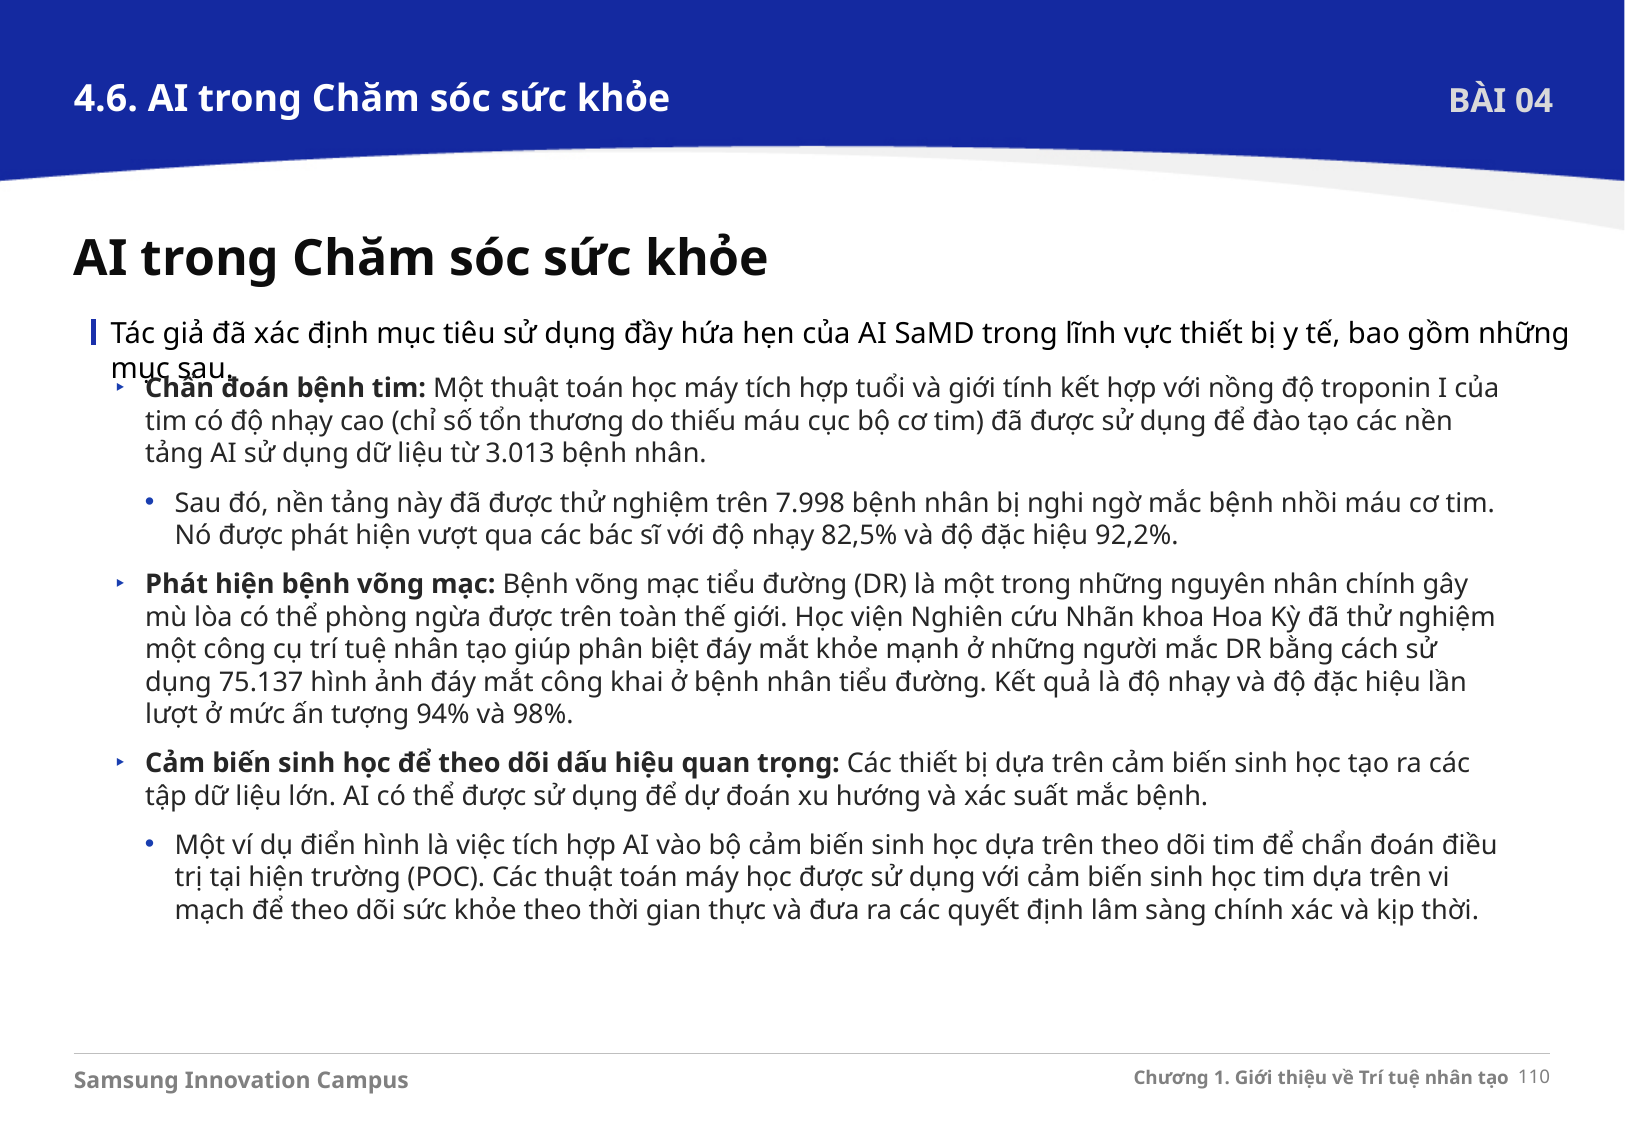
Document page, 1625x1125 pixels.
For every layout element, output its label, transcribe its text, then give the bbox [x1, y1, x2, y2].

text_box Tác giả đã xác định mục tiêu sử dụng đầy hứa hẹn của AI SaMD trong lĩnh vực thiết bị y tế, bao gồm những mục sau. [91, 313, 1599, 385]
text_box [73, 73, 1554, 120]
text_box Chẩn đoán bệnh tim: Một thuật toán học máy tích hợp tuổi và giới tính kết hợp với nồng độ troponin I của tim có độ nhạy cao (chỉ số tổn thương do thiếu máu cục bộ cơ tim) đã được sử dụng để đào tạo các nền tảng AI sử dụng dữ liệu từ 3.013 bệnh nhân. Sau đó, nền tảng này đã được thử nghiệm trên 7.998 bệnh nhân bị nghi ngờ mắc bệnh nhồi máu cơ tim. Nó được phát hiện vượt qua các bác sĩ với độ nhạy 82,5% và độ đặc hiệu 92,2%. Phát hiện bệnh võng mạc: Bệnh võng mạc tiểu đường (DR) là một trong những nguyên nhân chính gây mù lòa có thể phòng ngừa được trên toàn thế giới. Học viện Nghiên cứu Nhãn khoa Hoa Kỳ đã thử nghiệm một công cụ trí tuệ nhân tạo giúp phân biệt đáy mắt khỏe mạnh ở những người mắc DR bằng cách sử dụng 75.137 hình ảnh đáy mắt công khai ở bệnh nhân tiểu đường. Kết quả là độ nhạy và độ đặc hiệu lần lượt ở mức ấn tượng 94% và 98%. Cảm biến sinh học để theo dõi dấu hiệu quan trọng: Các thiết bị dựa trên cảm biến sinh học tạo ra các tập dữ liệu lớn. AI có thể được sử dụng để dự đoán xu hướng và xác suất mắc bệnh. Một ví dụ điển hình là việc tích hợp AI vào bộ cảm biến sinh học dựa trên theo dõi tim để chẩn đoán điều trị tại hiện trường (POC). Các thuật toán máy học được sử dụng với cảm biến sinh học tim dựa trên vi mạch để theo dõi sức khỏe theo thời gian thực và đưa ra các quyết định lâm sàng chính xác và kịp thời. [114, 358, 1532, 937]
picture [0, 0, 1625, 1125]
text_box AI trong Chăm sóc sức khỏe [73, 224, 1552, 287]
